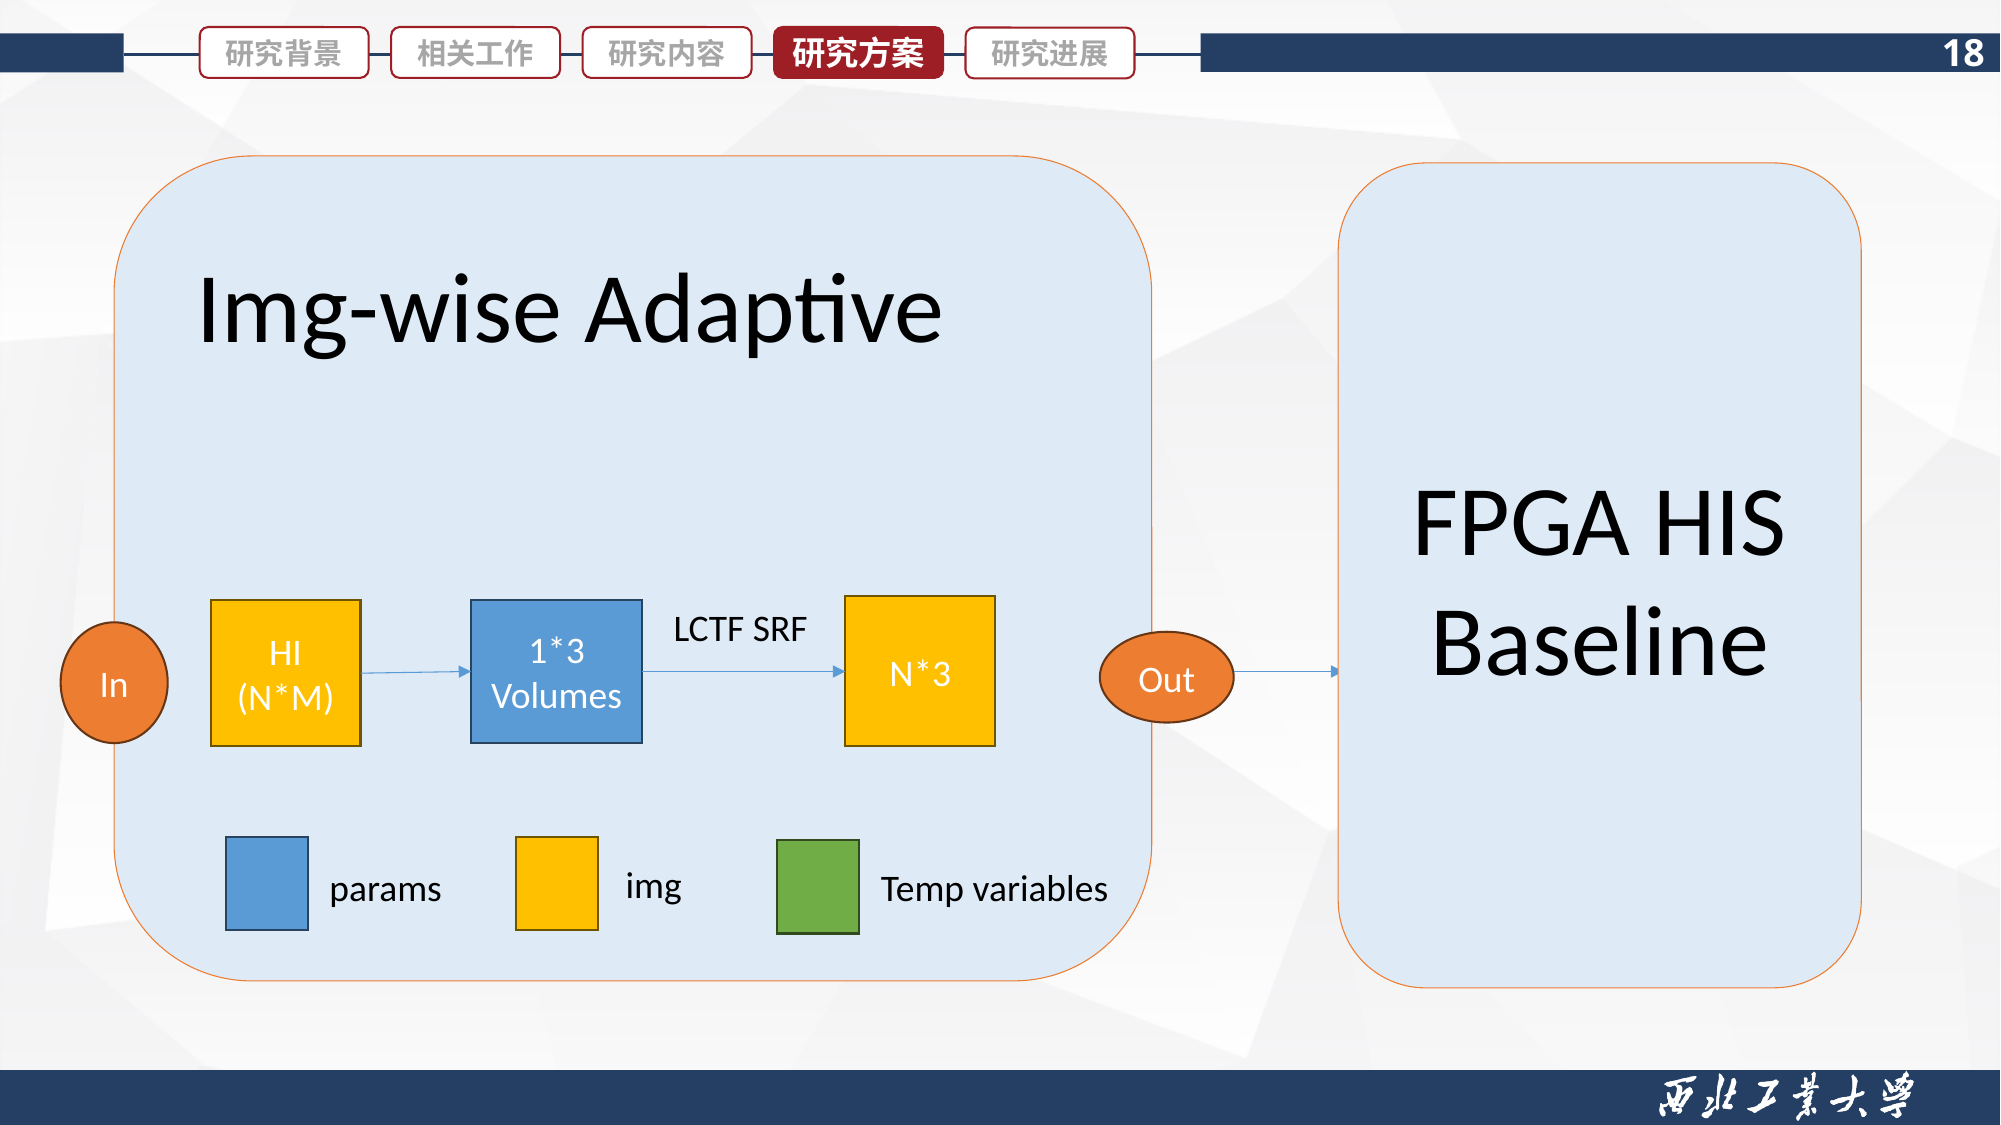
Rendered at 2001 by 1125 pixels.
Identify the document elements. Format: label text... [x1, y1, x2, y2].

text_box In [59, 621, 169, 745]
text_box Out [1098, 630, 1235, 724]
text_box HI (N*M) [210, 599, 362, 747]
slide_number 18 [1761, 79, 2000, 85]
text_box params [314, 856, 458, 917]
text_box [0, 1069, 1659, 1125]
text_box [776, 839, 860, 935]
text_box N*3 [844, 595, 996, 747]
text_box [0, 26, 2000, 79]
picture [0, 0, 2001, 1125]
text_box Img-wise Adaptive [71, 235, 1072, 370]
text_box 1*3 Volumes [470, 599, 643, 744]
text_box [113, 155, 1153, 982]
text_box img [610, 853, 697, 913]
text_box [225, 836, 309, 931]
text_box LCTF SRF [658, 596, 823, 657]
text_box [1914, 1069, 2000, 1125]
text_box FPGA HIS Baseline [1337, 162, 1862, 989]
text_box [515, 836, 599, 931]
text_box Temp variables [866, 856, 1124, 917]
